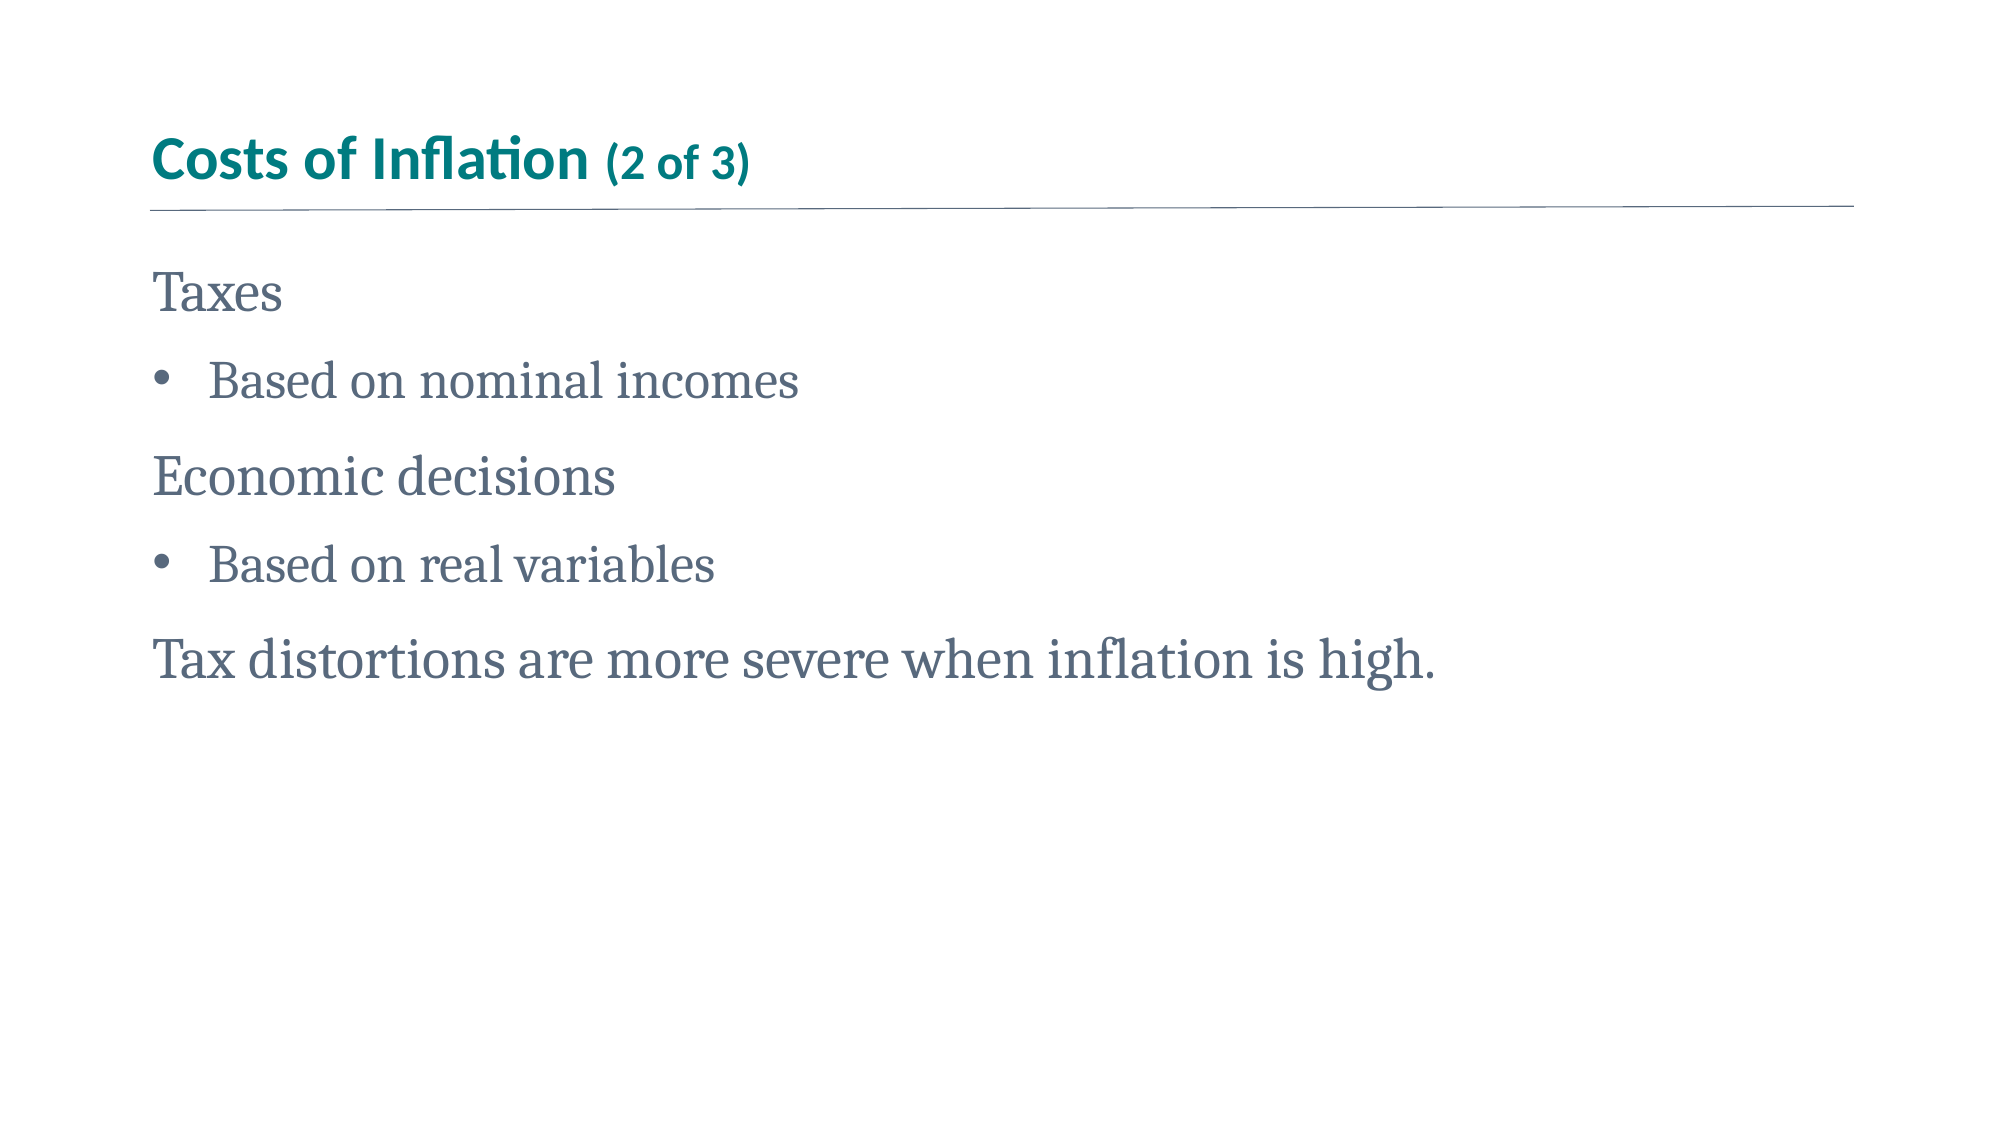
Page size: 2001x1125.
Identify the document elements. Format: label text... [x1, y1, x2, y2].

list Taxes Based on nominal incomes Economic decisions Based on real variables Tax distortions are more severe when inflation is high. [137, 238, 1863, 1020]
title Costs of Inflation (2 of 3) [137, 107, 1863, 211]
